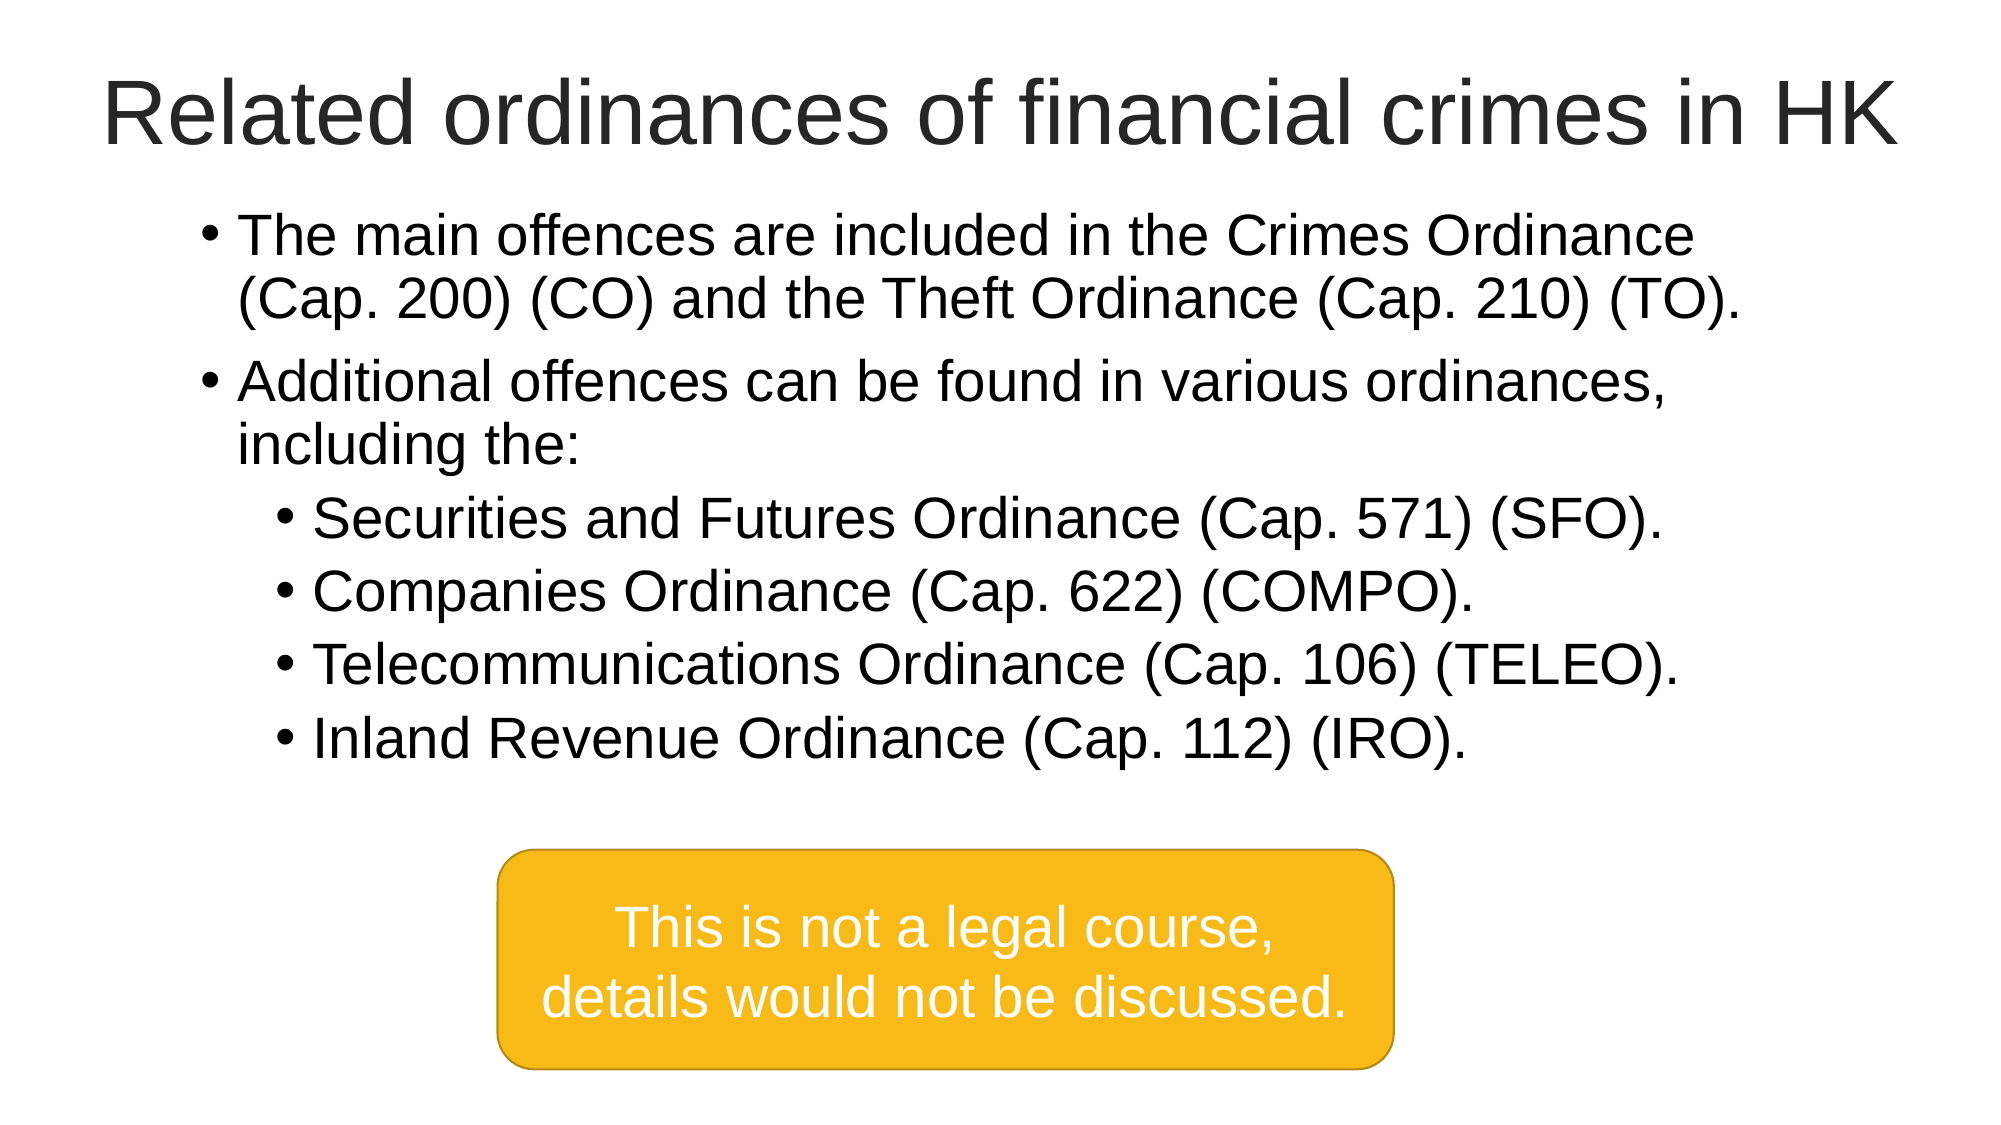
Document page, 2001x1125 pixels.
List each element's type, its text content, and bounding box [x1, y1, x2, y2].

list Related ordinances of financial crimes in HK [53, 55, 1952, 175]
list The main offences are included in the Crimes Ordinance (Cap. 200) (CO) and the Theft Ordinance (Cap. 210) (TO). Additional offences can be found in various ordinances, including the: Securities and Futures Ordinance (Cap. 571) (SFO). Companies Ordinance (Cap. 622) (COMPO). Telecommunications Ordinance (Cap. 106) (TELEO). Inland Revenue Ordinance (Cap. 112) (IRO). [185, 197, 1808, 1014]
text_box This is not a legal course, details would not be discussed. [496, 848, 1395, 1071]
